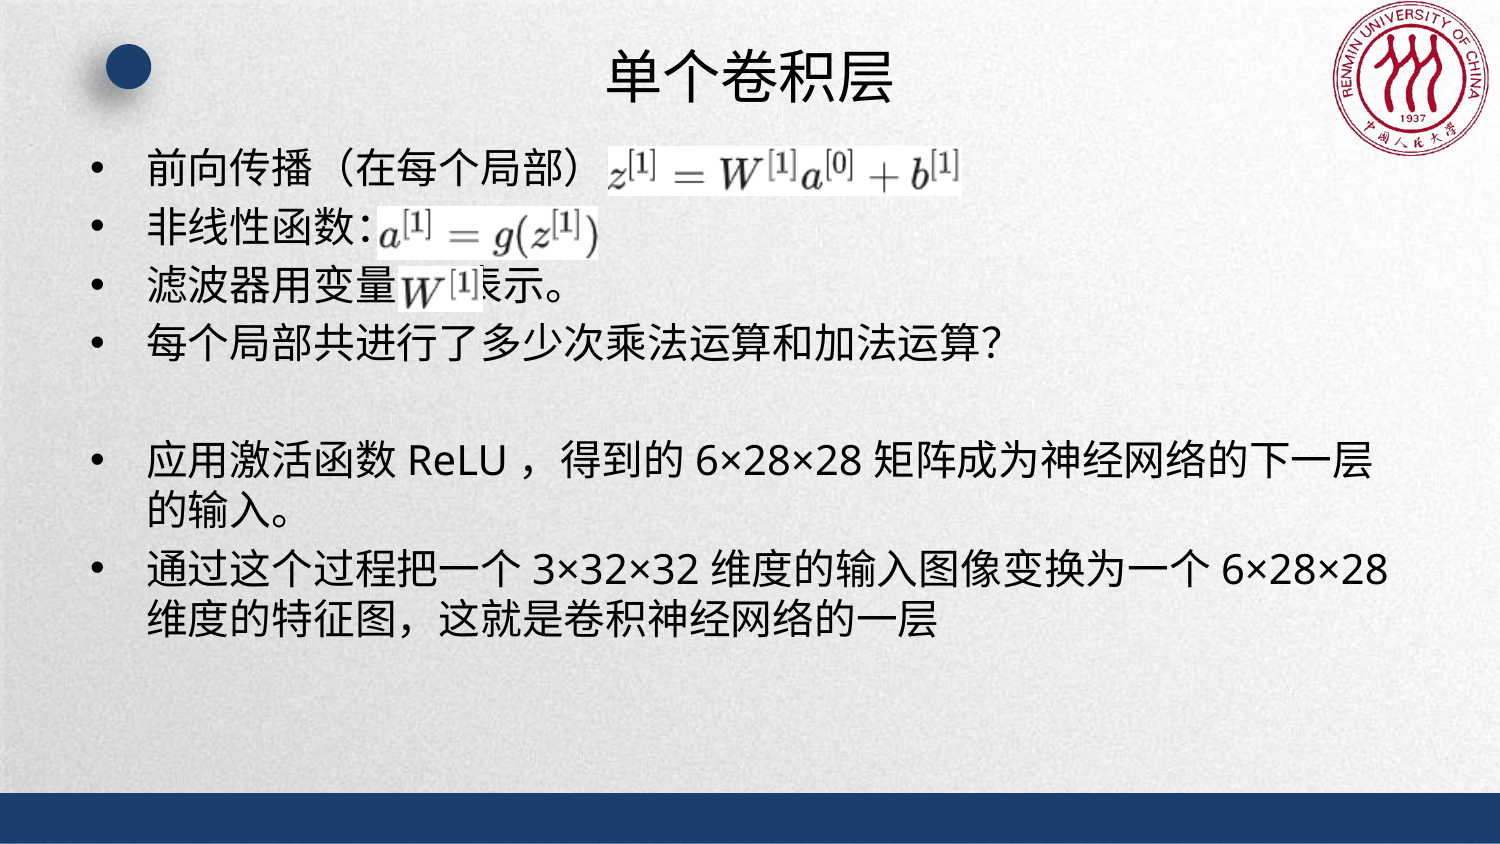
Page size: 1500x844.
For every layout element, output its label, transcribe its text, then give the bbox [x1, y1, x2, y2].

title 单个卷积层 [75, 33, 1425, 116]
picture [0, 0, 1500, 793]
list 前向传播（在每个局部）： 非线性函数： 滤波器用变量 表示。 每个局部共进行了多少次乘法运算和加法运算？ 应用激活函数ReLU，得到的6×28×28矩阵成为神经网络的下一层的输入。 通过这个过程把一个3×32×32维度的输入图像变换为一个6×28×28维度的特征图，这就是卷积神经网络的一层 [75, 134, 1425, 778]
